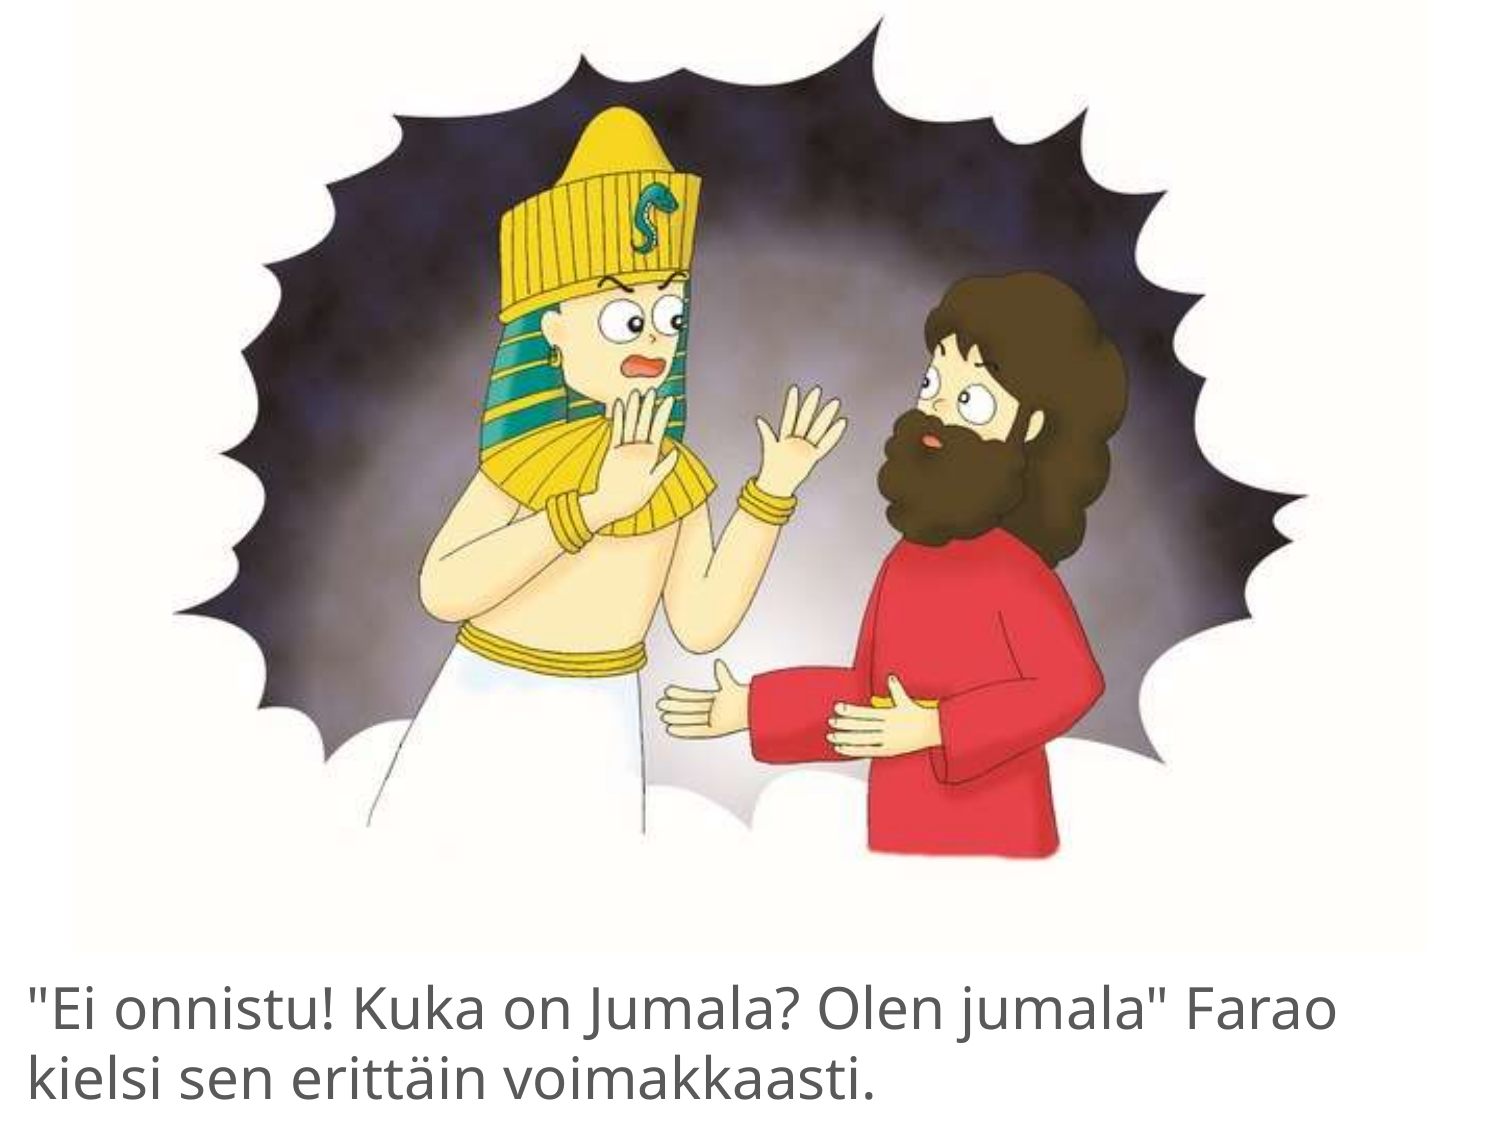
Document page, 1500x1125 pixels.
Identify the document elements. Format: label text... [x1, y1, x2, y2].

picture [72, 0, 1427, 953]
text_box "Ei onnistu! Kuka on Jumala? Olen jumala" Farao kielsi sen erittäin voimakkaasti. [11, 964, 1483, 1119]
